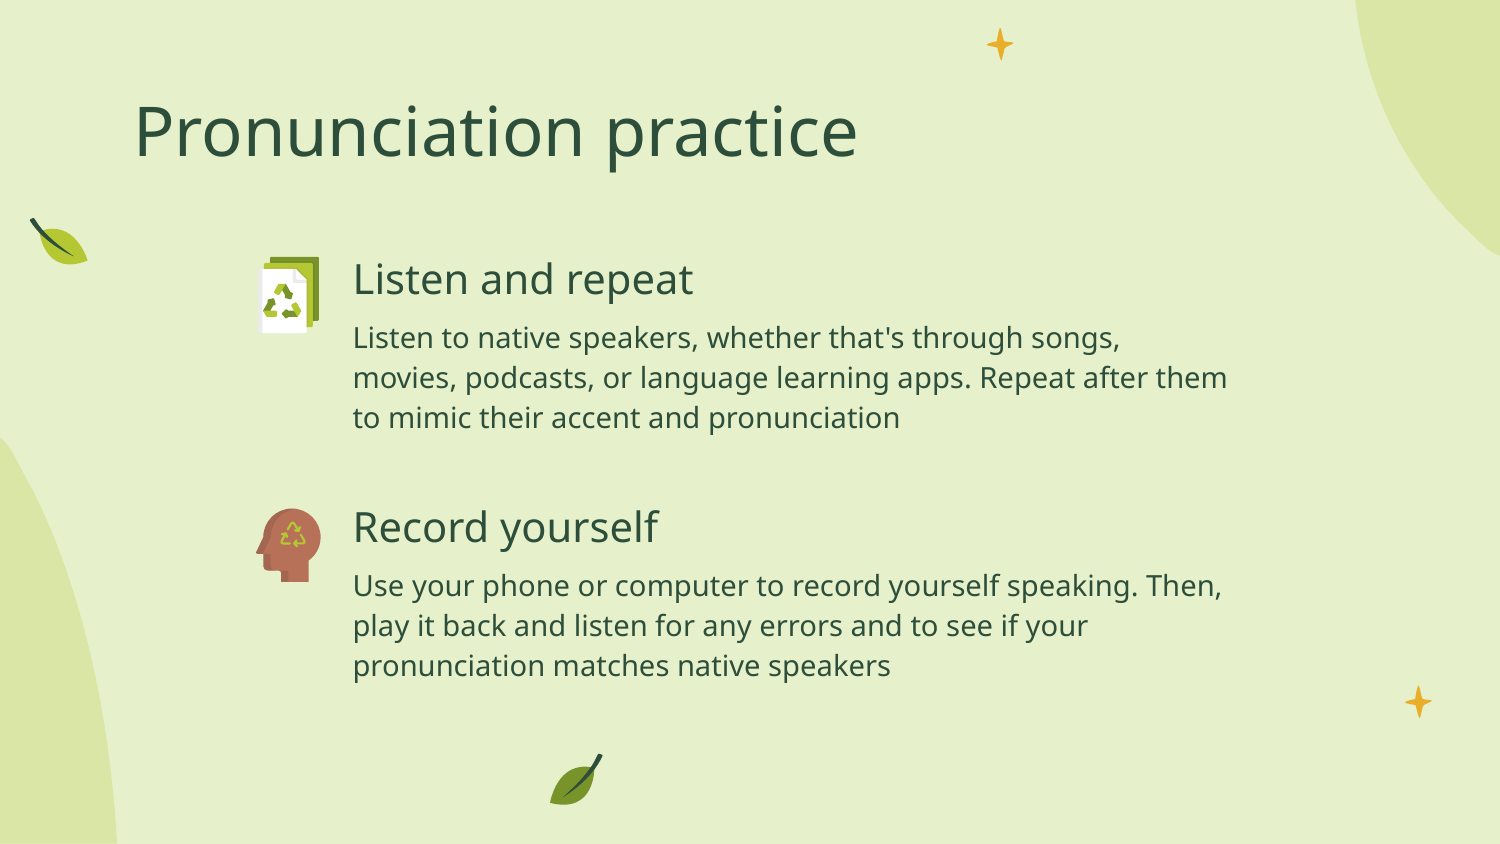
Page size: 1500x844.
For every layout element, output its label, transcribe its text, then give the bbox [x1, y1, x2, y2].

title Pronunciation practice [118, 72, 1382, 167]
subtitle Use your phone or computer to record yourself speaking. Then, play it back and listen for any errors and to see if your pronunciation matches native speakers [337, 551, 1244, 689]
subtitle Record yourself [337, 492, 1244, 551]
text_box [255, 508, 321, 582]
subtitle Listen to native speakers, whether that's through songs, movies, podcasts, or language learning apps. Repeat after them to mimic their accent and pronunciation [337, 303, 1244, 441]
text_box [257, 256, 320, 334]
subtitle Listen and repeat [337, 244, 1244, 303]
